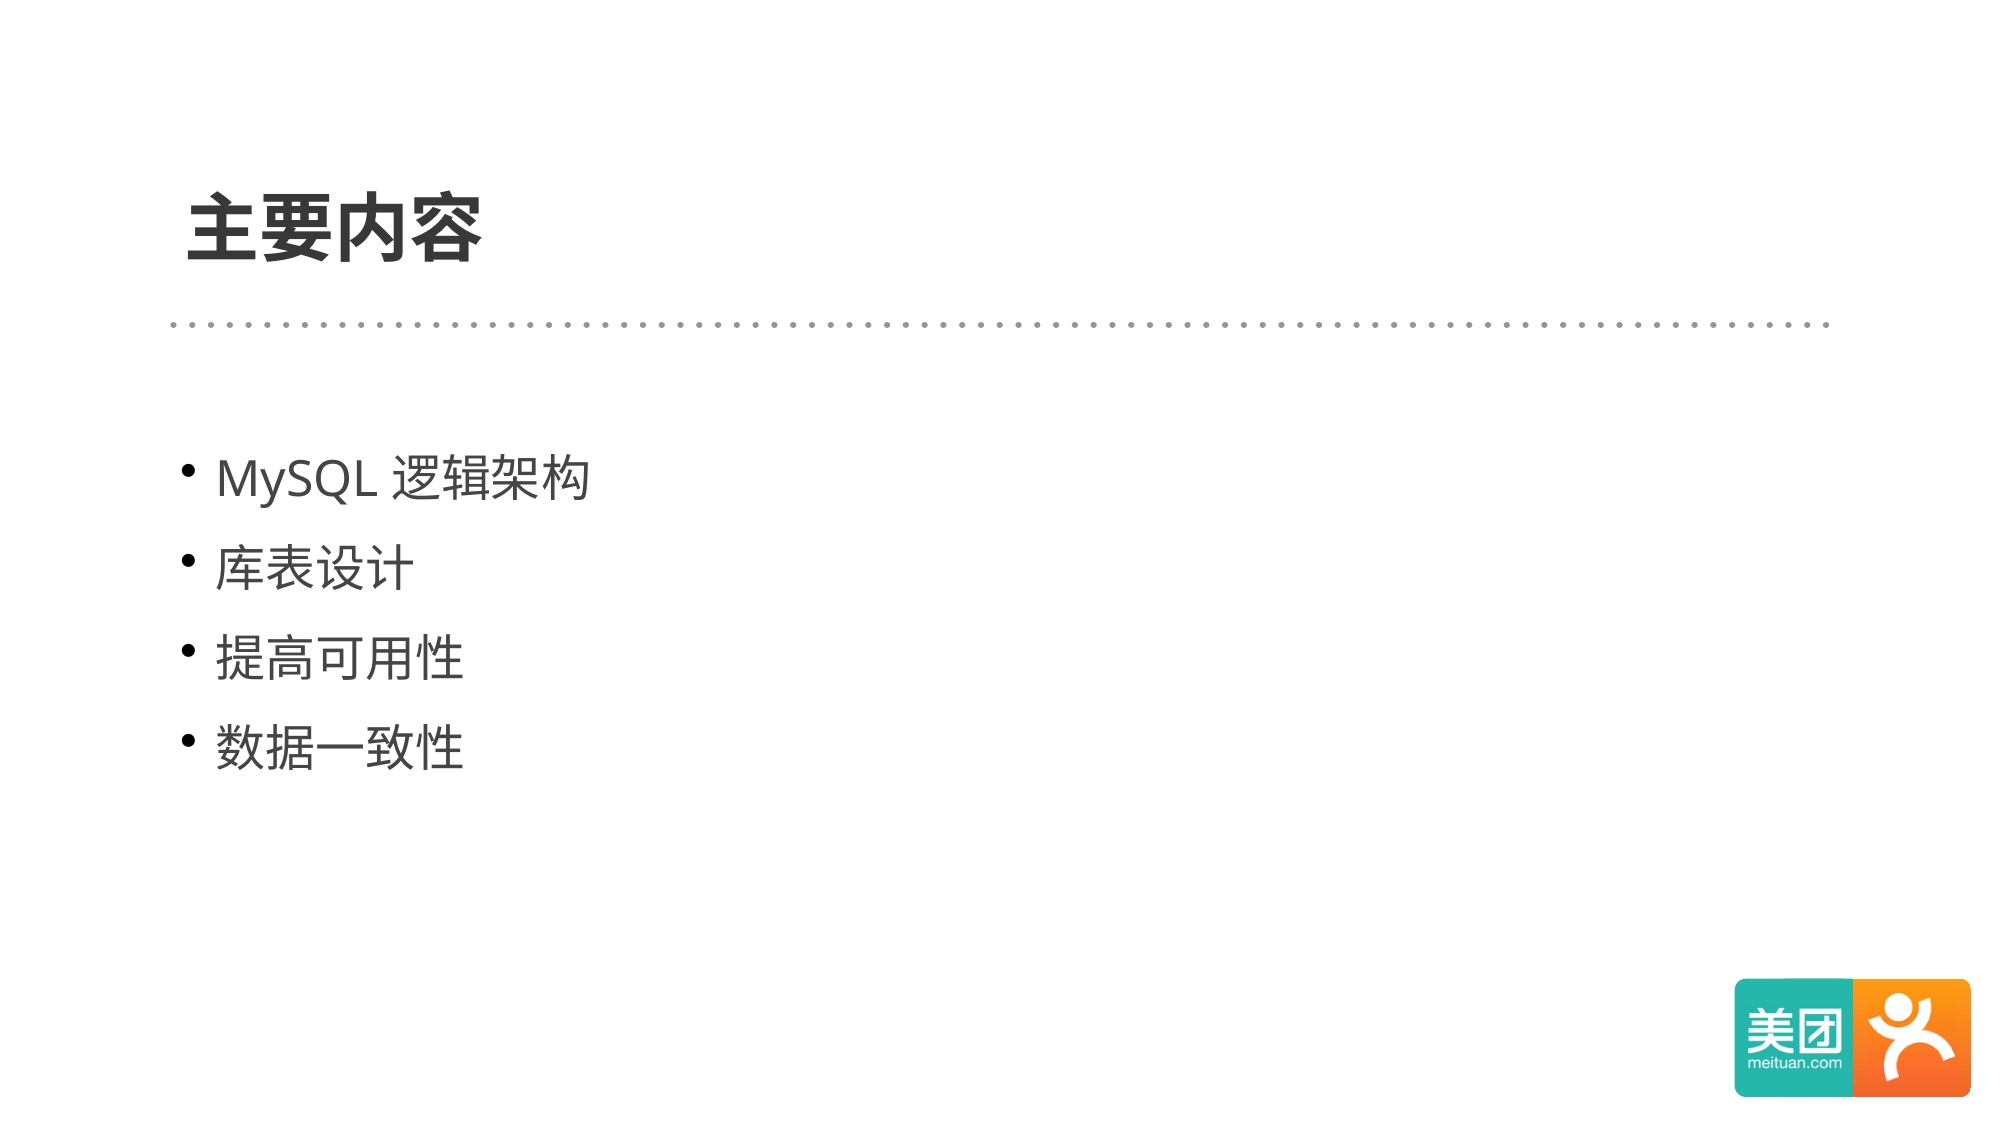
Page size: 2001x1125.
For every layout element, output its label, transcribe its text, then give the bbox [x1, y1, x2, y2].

text_box MySQL逻辑架构 库表设计 提高可用性 数据一致性 [177, 413, 1384, 780]
text_box 主要内容 [178, 174, 491, 277]
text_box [1734, 978, 1972, 1098]
